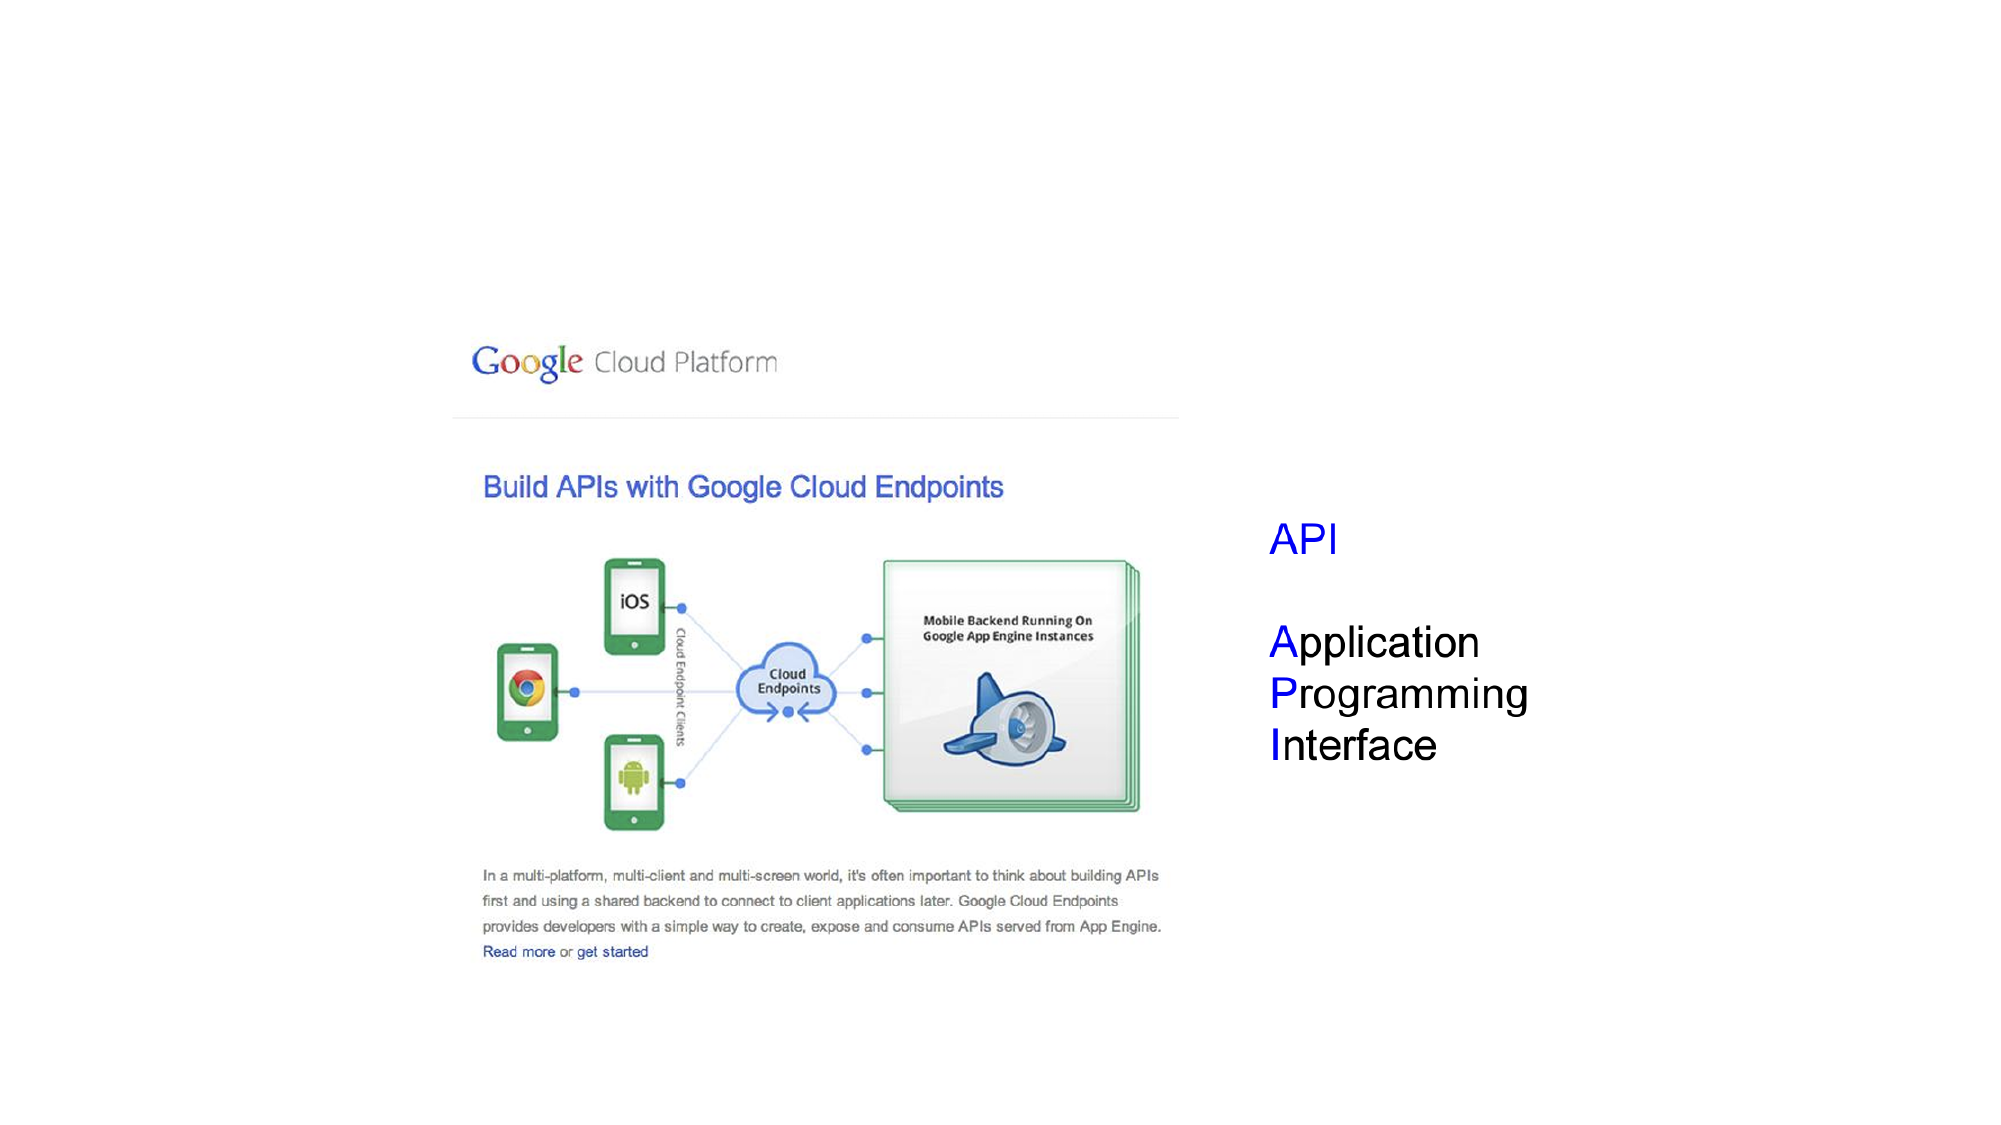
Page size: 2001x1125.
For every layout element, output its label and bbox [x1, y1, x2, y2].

list [371, 298, 1628, 1014]
